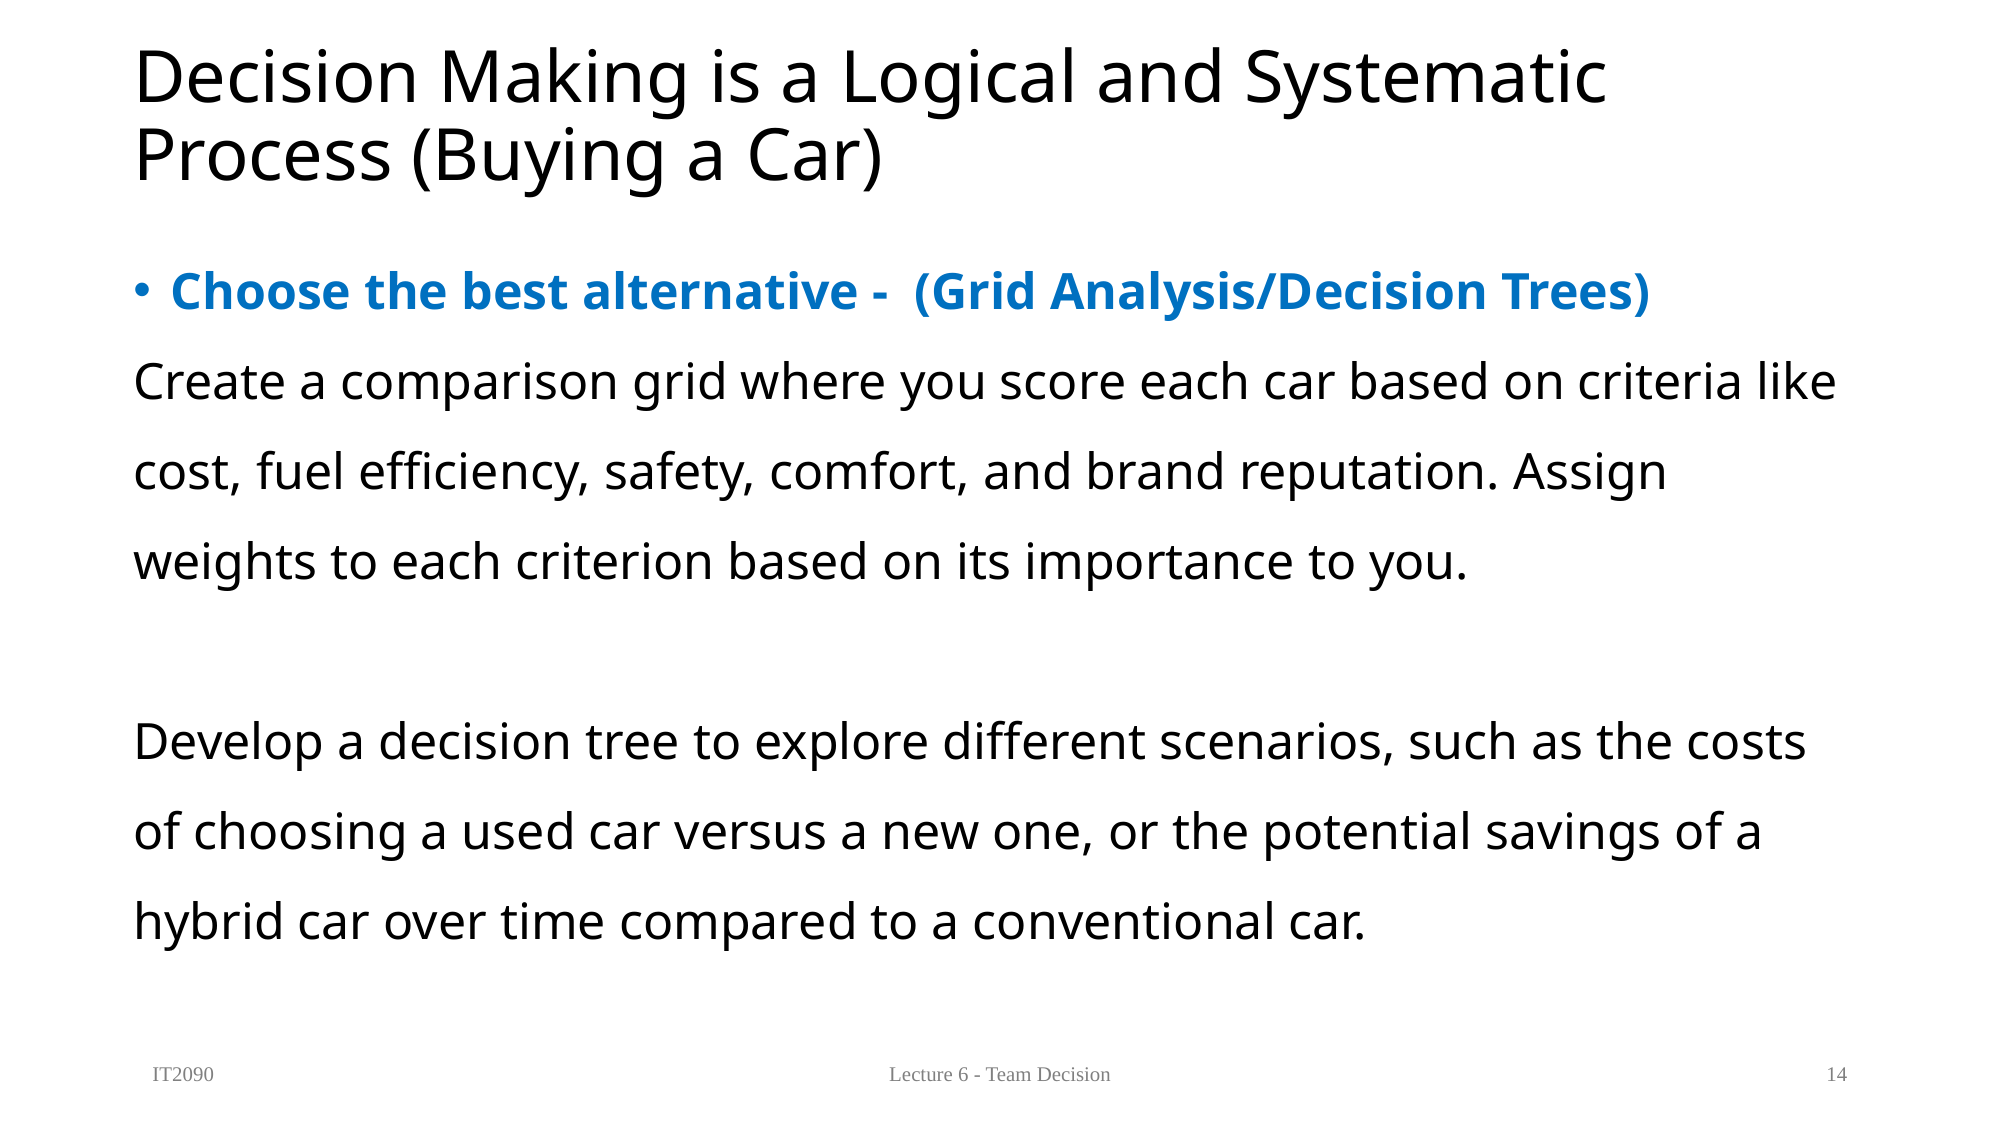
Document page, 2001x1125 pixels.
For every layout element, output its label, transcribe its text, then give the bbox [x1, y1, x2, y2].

list Choose the best alternative - (Grid Analysis/Decision Trees) Create a comparison grid where you score each car based on criteria like cost, fuel efficiency, safety, comfort, and brand reputation. Assign weights to each criterion based on its importance to you. Develop a decision tree to explore different scenarios, such as the costs of choosing a used car versus a new one, or the potential savings of a hybrid car over time compared to a conventional car. [118, 221, 1863, 1059]
slide_number IT2090 [137, 1042, 588, 1103]
title Decision Making is a Logical and Systematic Process (Buying a Car) [118, 32, 1627, 204]
footer Lecture 6 - Team Decision [662, 1042, 1338, 1103]
slide_number 14 [1412, 1042, 1863, 1103]
